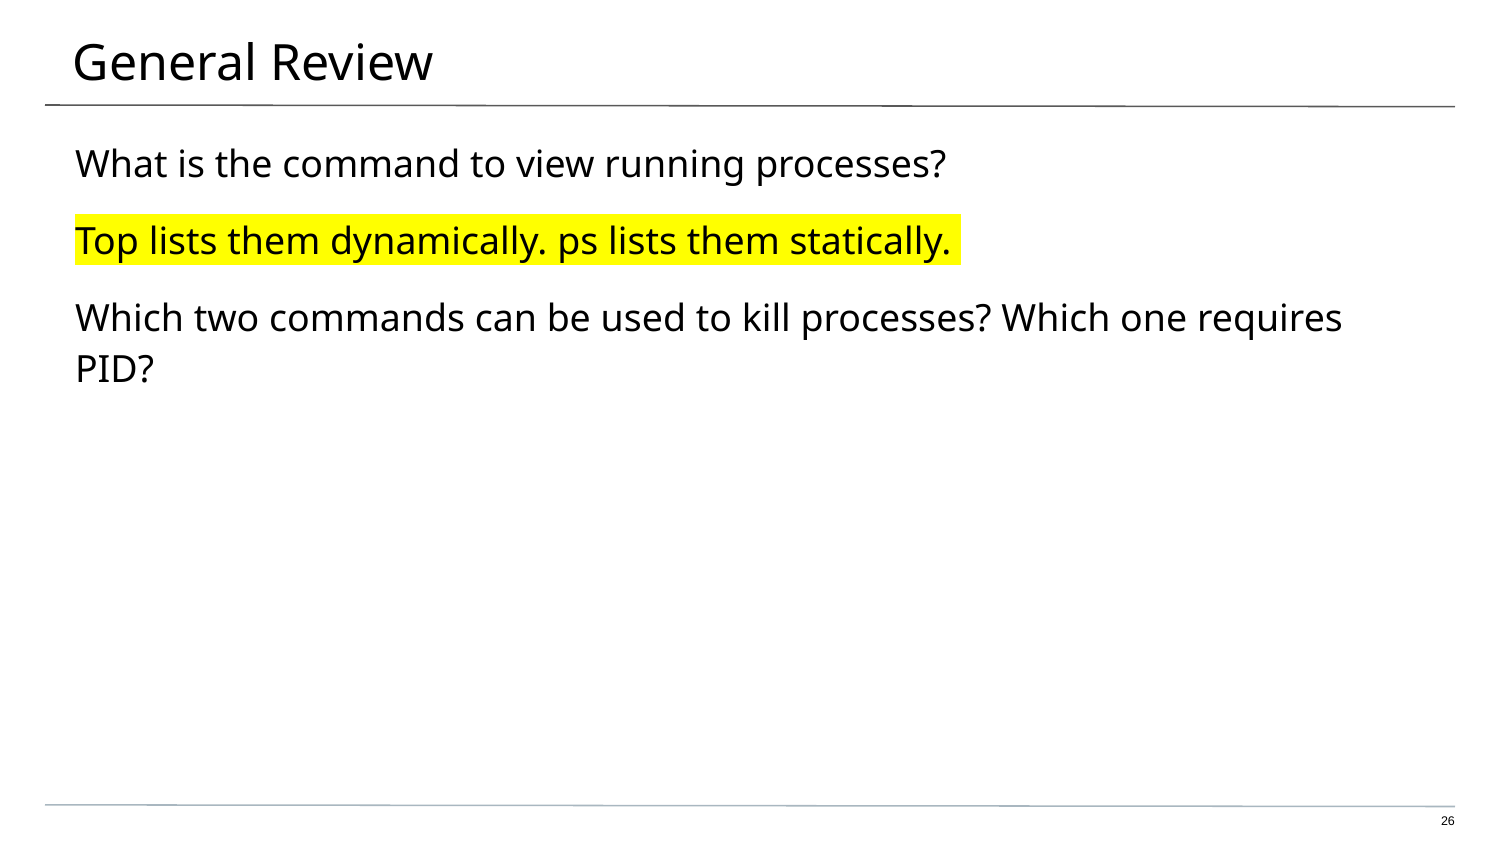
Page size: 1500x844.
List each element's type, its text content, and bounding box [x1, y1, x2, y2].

slide_number 26 [1412, 813, 1455, 831]
title General Review [0, 0, 1500, 88]
list What is the command to view running processes? Top lists them dynamically. ps lists them statically. Which two commands can be used to kill processes? Which one requires PID? [0, 133, 1500, 805]
